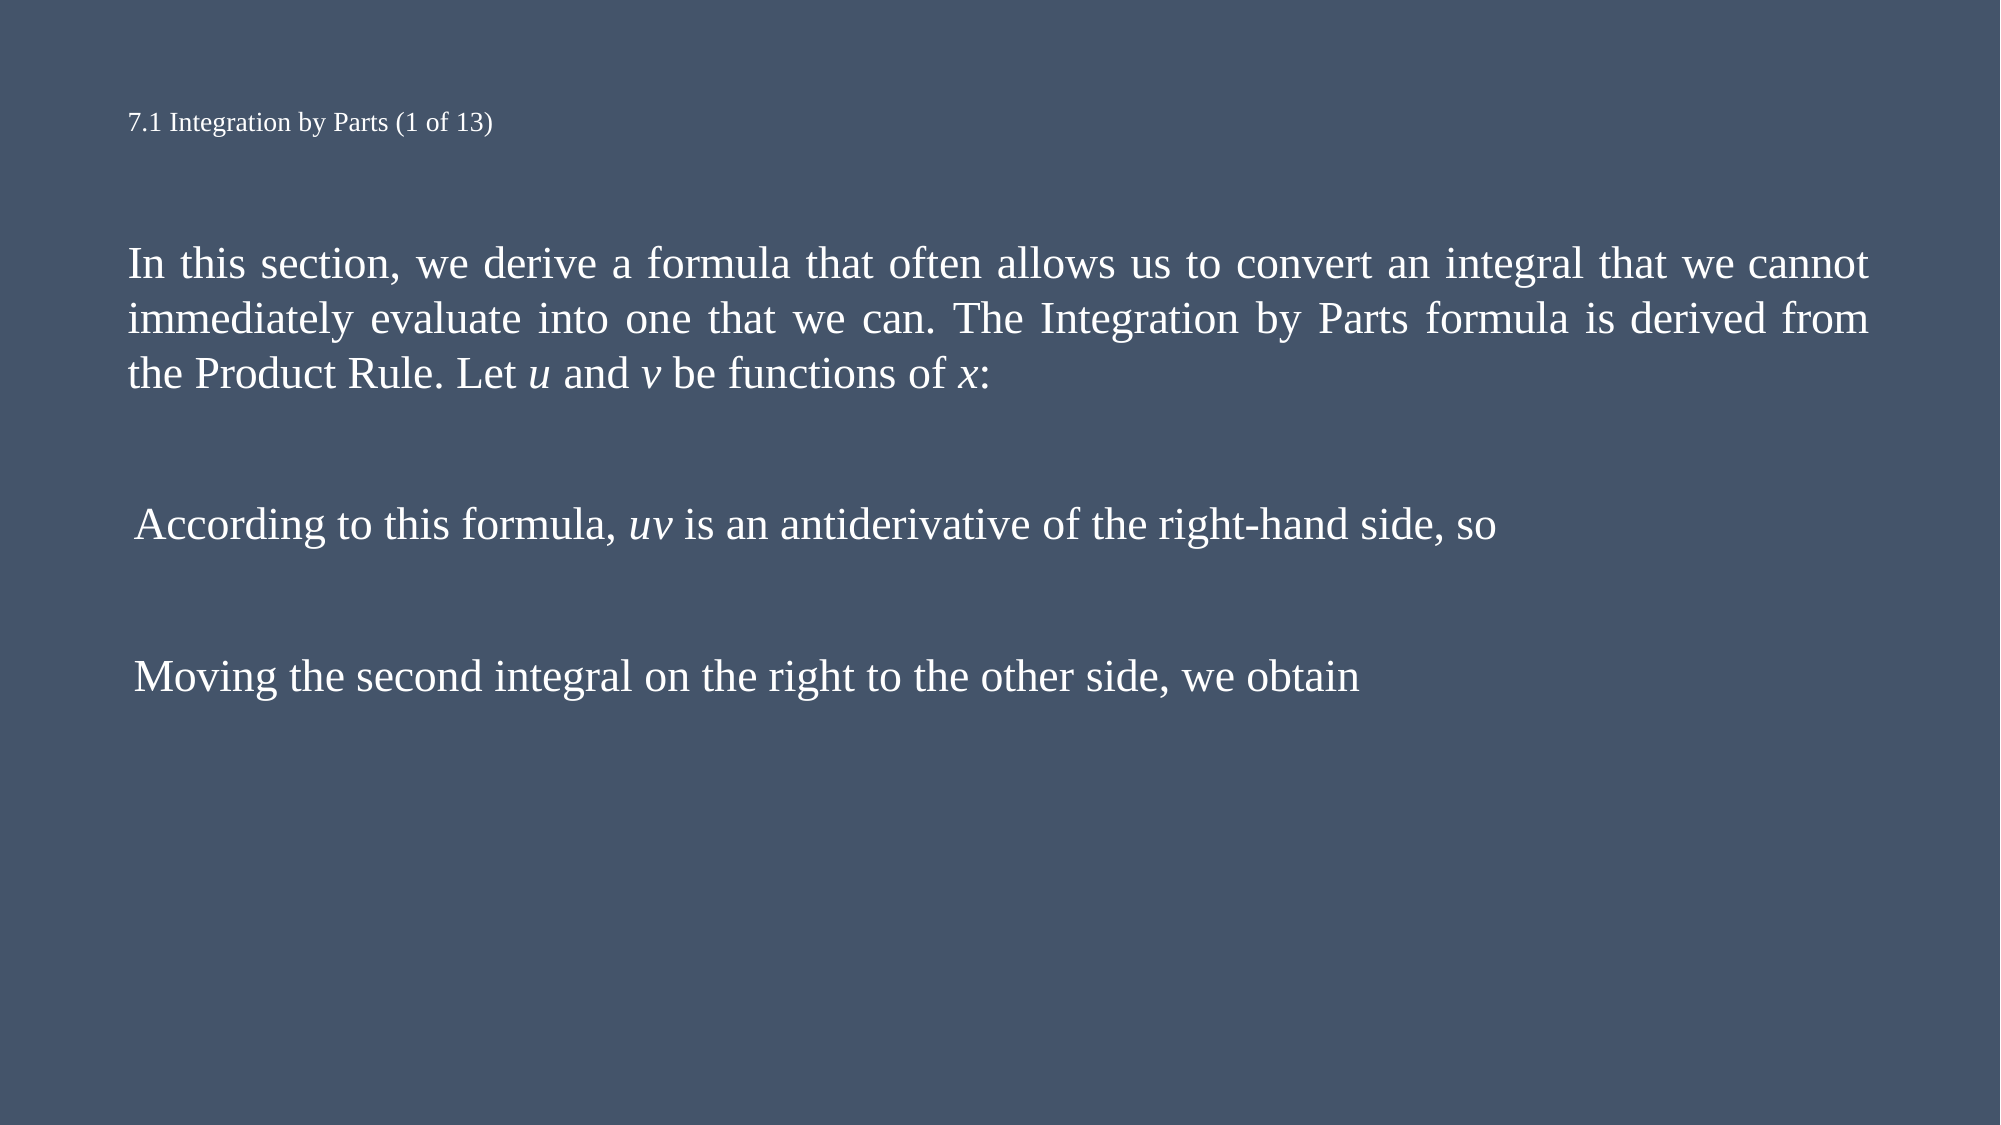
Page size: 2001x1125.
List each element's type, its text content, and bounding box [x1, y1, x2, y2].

title 7.1 Integration by Parts (1 of 13) [112, 99, 1775, 203]
